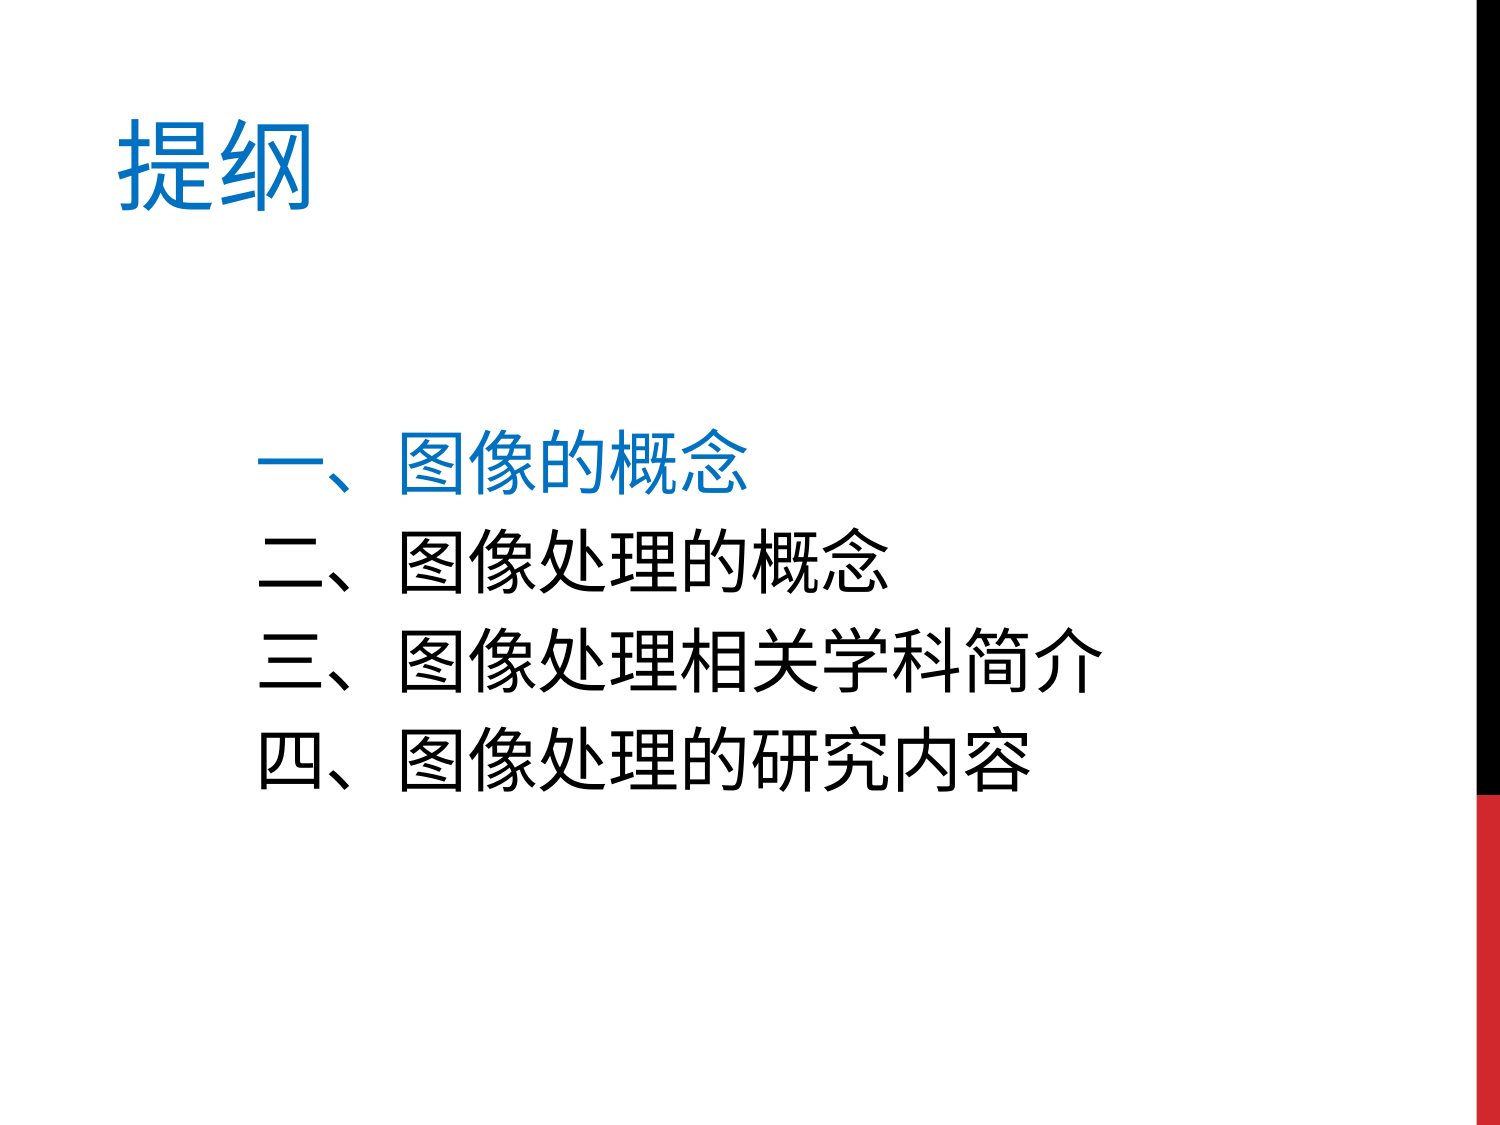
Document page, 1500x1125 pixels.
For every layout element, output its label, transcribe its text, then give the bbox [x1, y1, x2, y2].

text_box 一、图像的概念 二、图像处理的概念 三、图像处理相关学科简介 四、图像处理的研究内容 [240, 311, 1284, 750]
text_box 提纲 [100, 95, 1500, 271]
